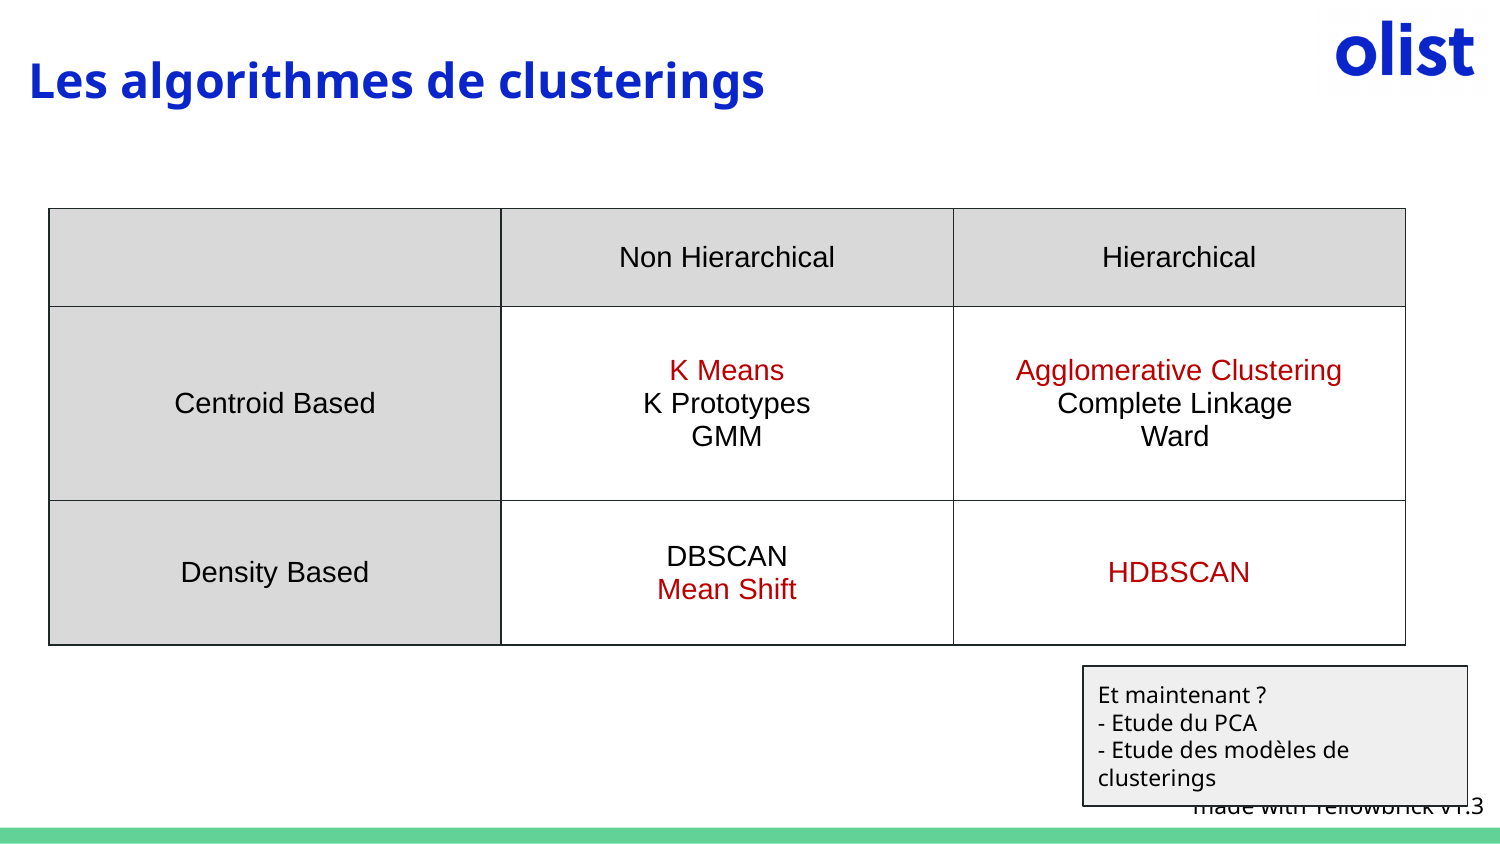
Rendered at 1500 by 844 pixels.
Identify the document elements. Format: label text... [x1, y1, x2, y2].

table_cell Agglomerative Clustering Complete Linkage Ward [954, 307, 1405, 500]
title Les algorithmes de clusterings [13, 35, 1412, 130]
table_cell Density Based [50, 501, 500, 644]
text_box made with Yellowbrick v1.3 [1021, 778, 1500, 834]
table_cell K Means K Prototypes GMM [502, 307, 953, 500]
table_header Hierarchical [954, 209, 1405, 306]
table_cell HDBSCAN [954, 501, 1405, 644]
table_cell Centroid Based [50, 307, 500, 500]
text_box Et maintenant ? - Etude du PCA - Etude des modèles de clusterings [1082, 666, 1468, 806]
table_cell DBSCAN Mean Shift [502, 501, 953, 644]
table_header Non Hierarchical [502, 209, 953, 306]
table_header [50, 209, 500, 306]
picture [1315, 3, 1495, 98]
